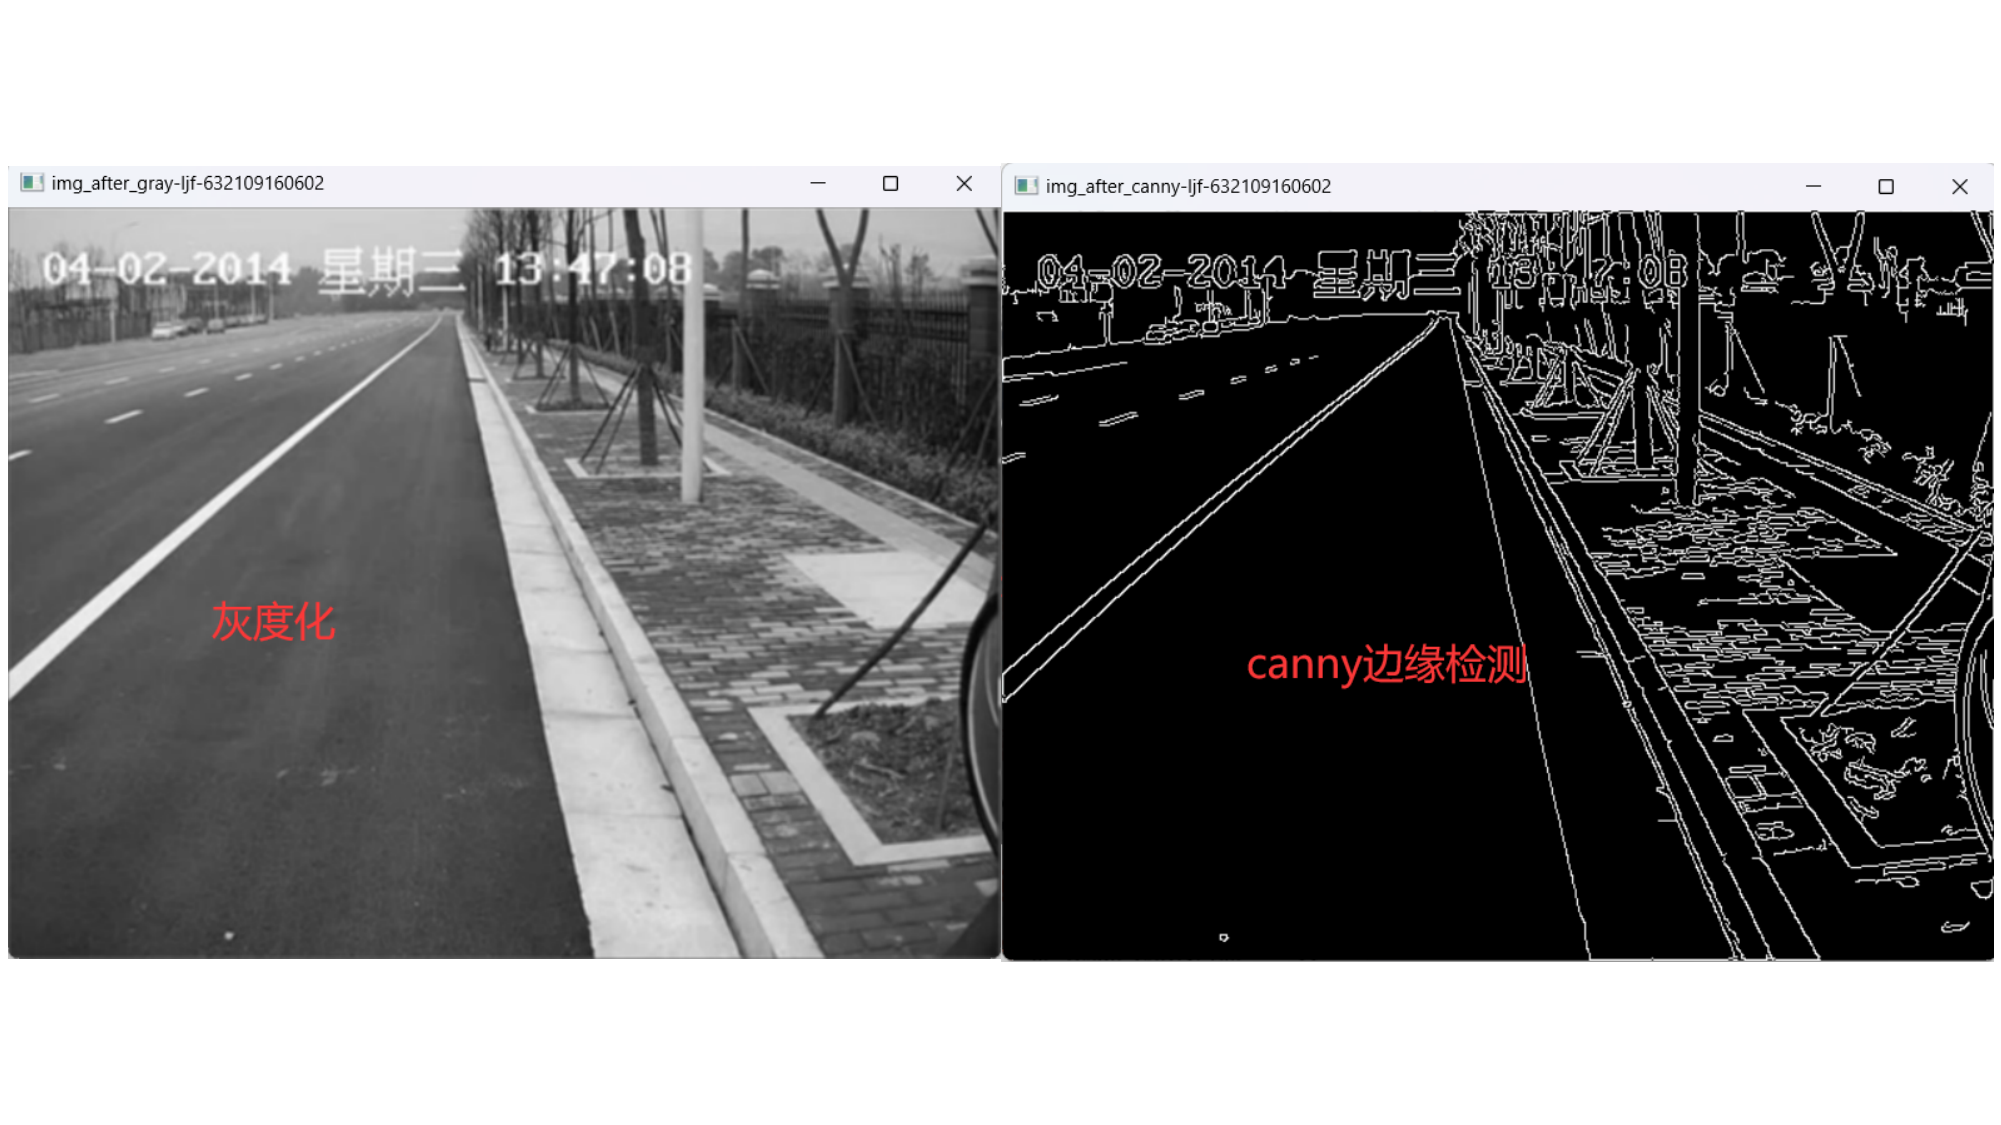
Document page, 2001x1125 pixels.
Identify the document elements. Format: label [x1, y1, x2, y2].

picture [8, 163, 1994, 962]
